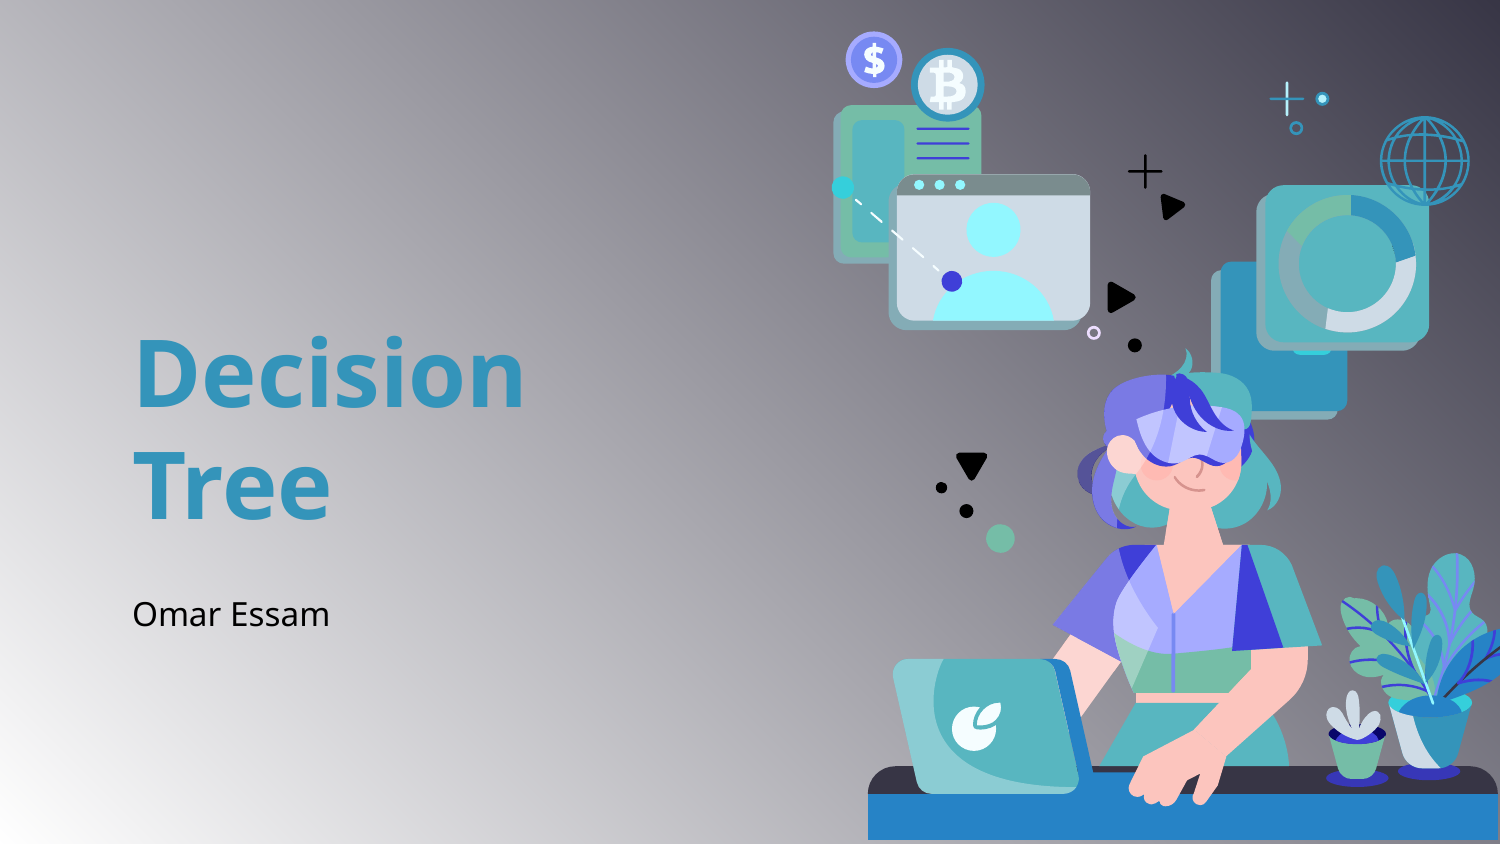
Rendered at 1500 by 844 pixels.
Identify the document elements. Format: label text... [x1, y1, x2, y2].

subtitle Omar Essam [116, 578, 812, 657]
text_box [830, 31, 1500, 841]
title Decision Tree [116, 187, 825, 554]
